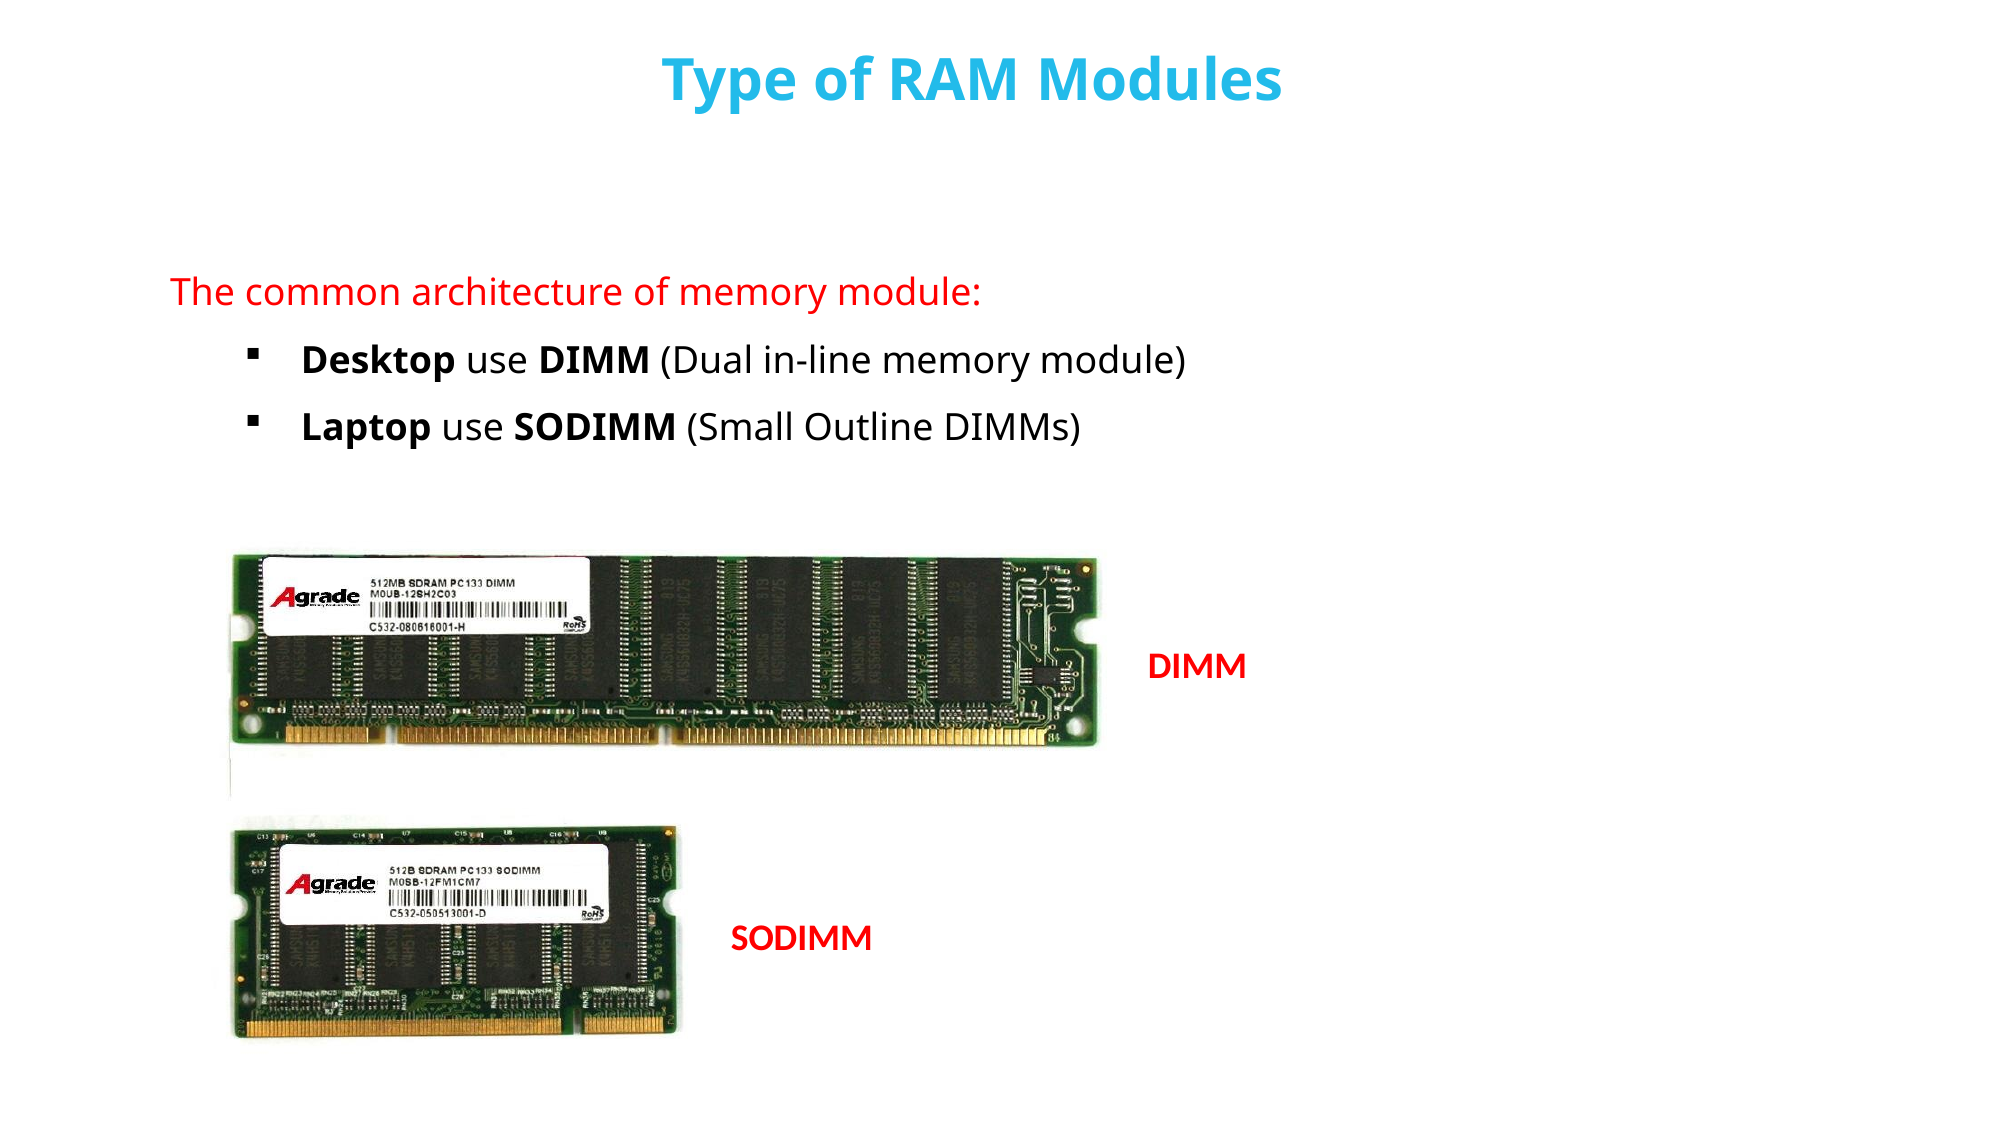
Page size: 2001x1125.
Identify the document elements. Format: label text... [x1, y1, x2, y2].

text_box Type of RAM Modules [428, 0, 1517, 155]
text_box The common architecture of memory module: Desktop use DIMM (Dual in-line memory module) Laptop use SODIMM (Small Outline DIMMs) [155, 238, 1893, 569]
picture [211, 469, 1121, 1069]
text_box DIMM [1133, 633, 1263, 694]
